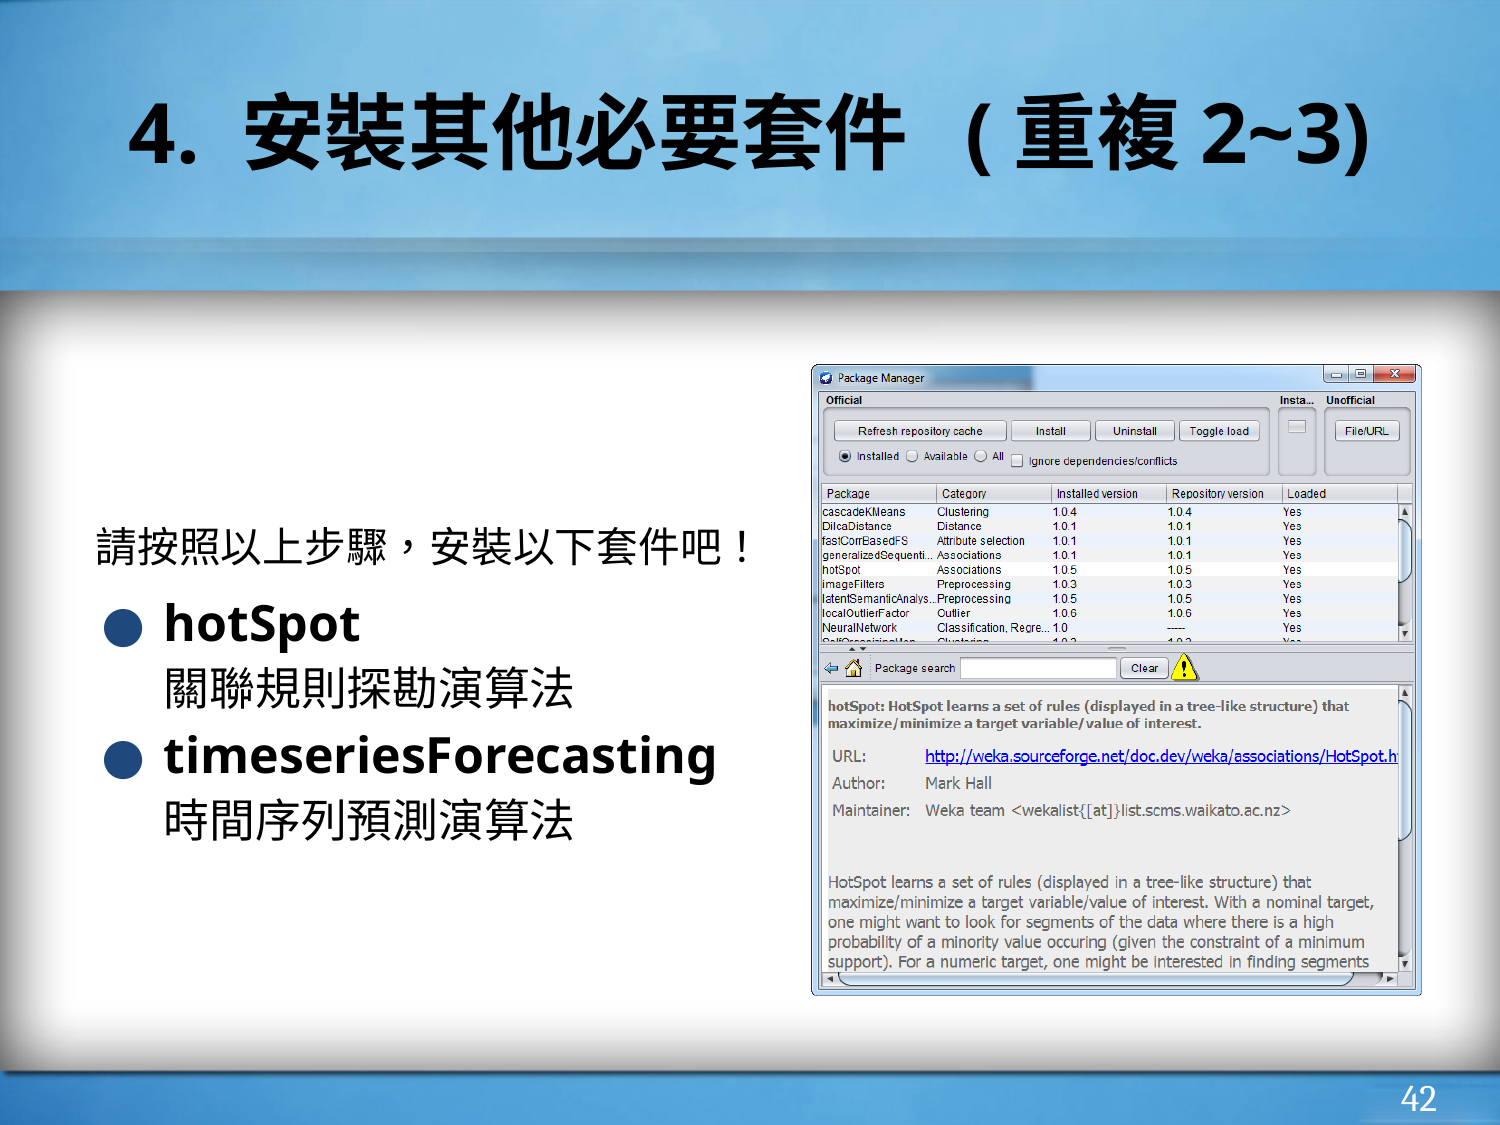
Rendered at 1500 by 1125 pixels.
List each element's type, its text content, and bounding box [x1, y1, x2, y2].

list 請按照以上步驟，安裝以下套件吧！ hotSpot 關聯規則探勘演算法 timeseriesForecasting 時間序列預測演算法 [73, 293, 786, 1067]
slide_number ‹#› [1350, 1074, 1488, 1118]
picture [0, 0, 1500, 1125]
title 4. 安裝其他必要套件 (重複2~3) [78, 27, 1422, 232]
